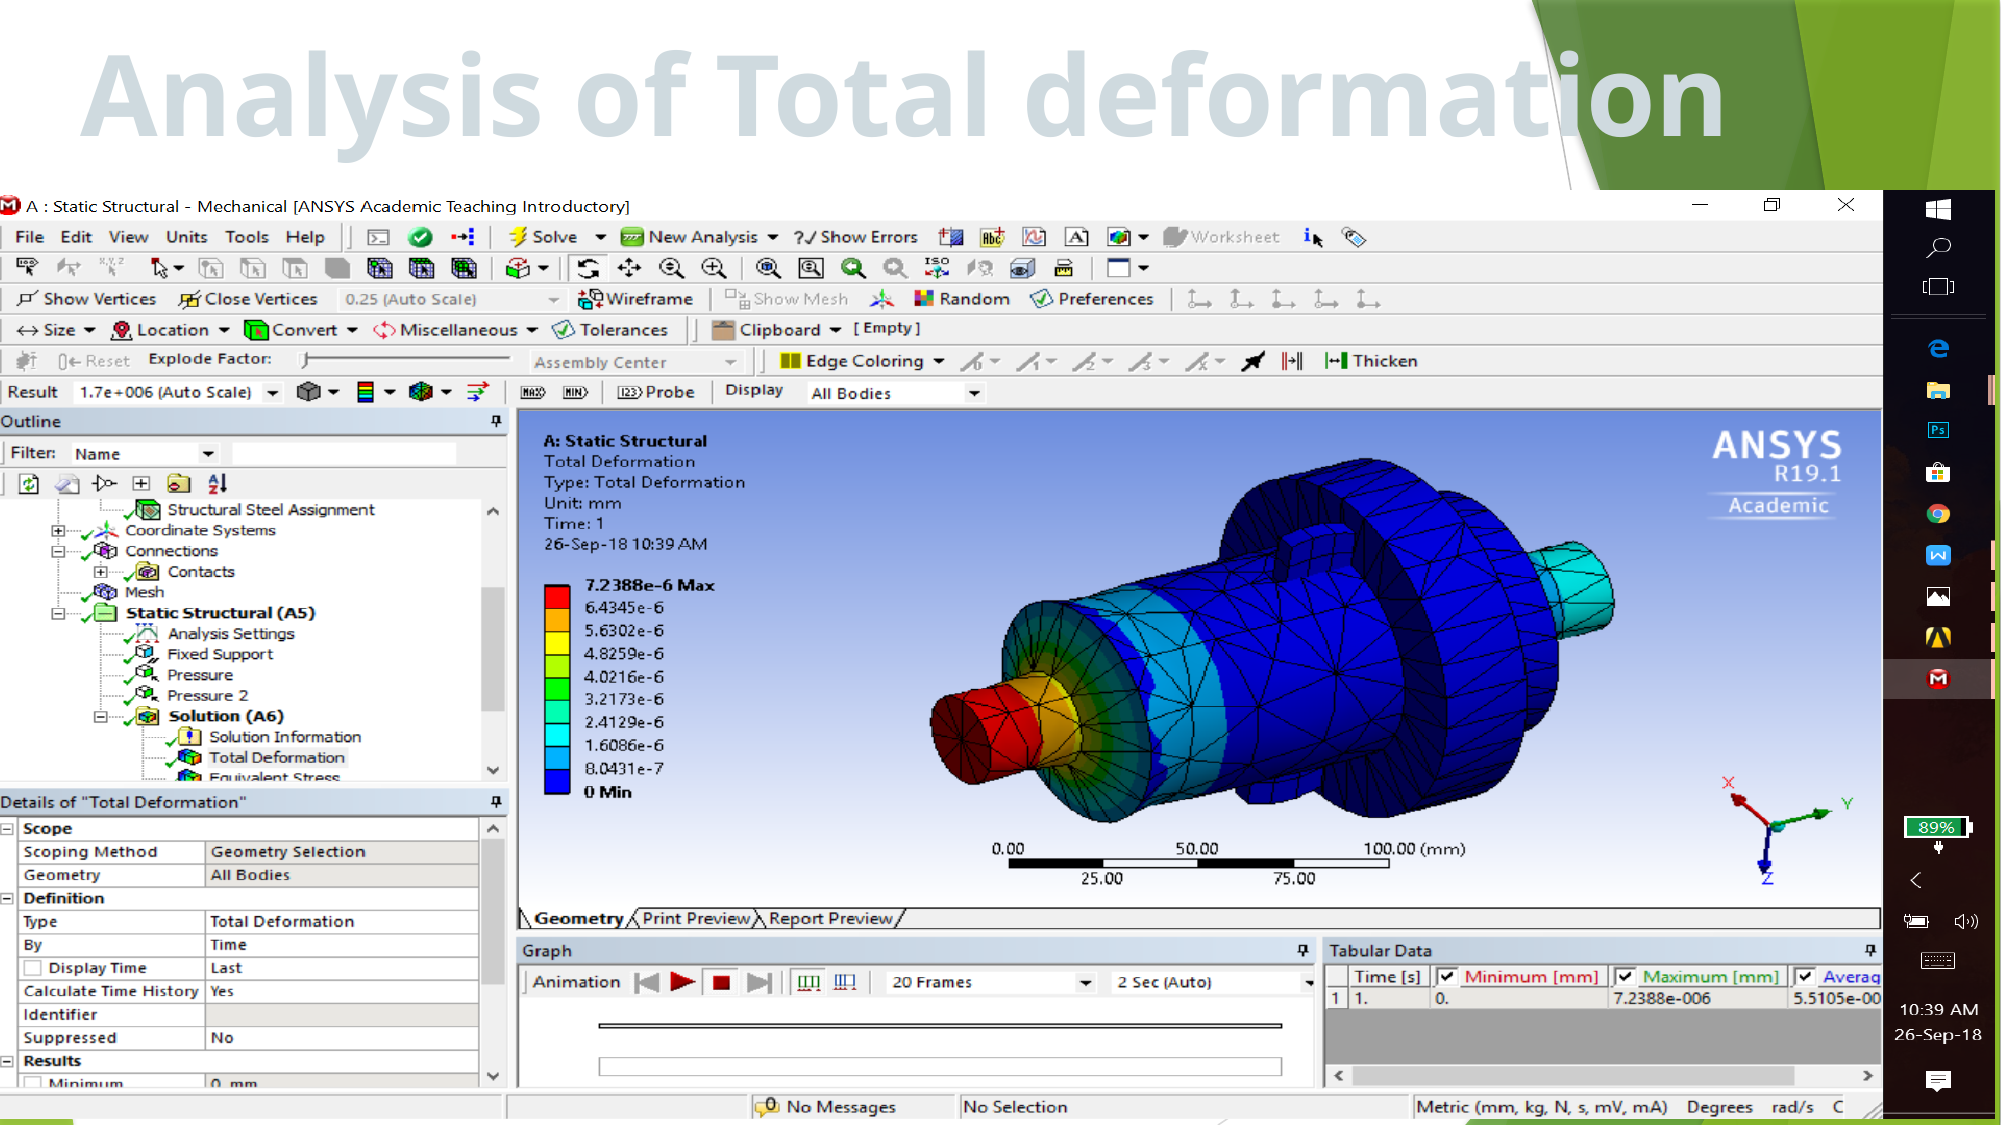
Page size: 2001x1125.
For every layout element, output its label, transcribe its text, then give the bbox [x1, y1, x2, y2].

text_box Analysis of Total deformation [65, 16, 1746, 167]
picture [0, 190, 1995, 1120]
